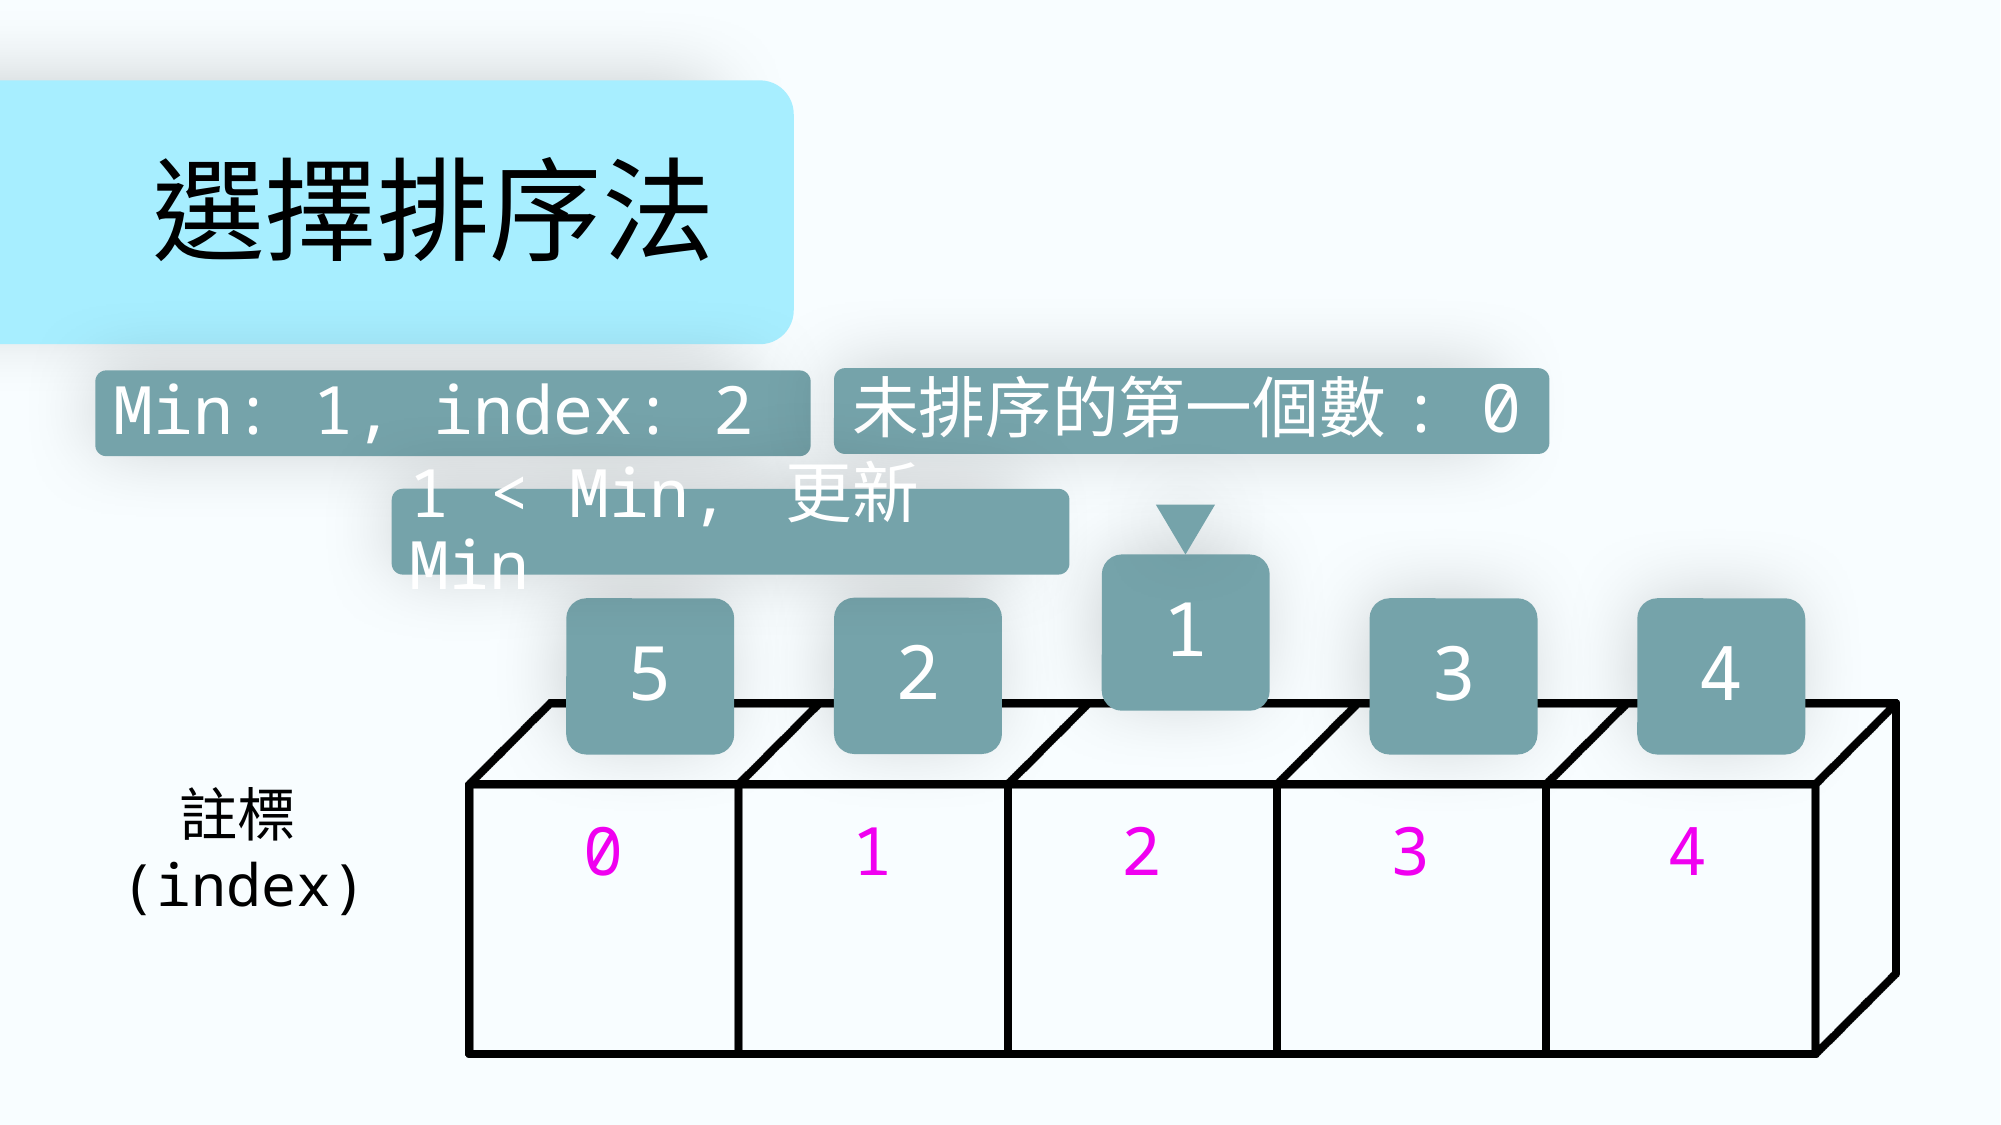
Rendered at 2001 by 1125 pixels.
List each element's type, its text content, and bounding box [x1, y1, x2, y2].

text_box 1 [1100, 553, 1271, 699]
text_box 4 [1636, 597, 1807, 699]
text_box 3 [1368, 597, 1539, 699]
text_box [0, 79, 794, 346]
text_box Min: 1, index: 2 [94, 369, 809, 458]
text_box 5 [565, 606, 736, 699]
picture [465, 699, 1900, 1058]
text_box 2 [832, 600, 1004, 699]
text_box 註標(index) [47, 771, 442, 926]
text_box [1153, 503, 1217, 557]
text_box 未排序的第一個數: 0 [832, 367, 1551, 455]
title 選擇排序法 [137, 107, 1863, 325]
text_box 1 < Min, 更新Min [390, 487, 1071, 576]
